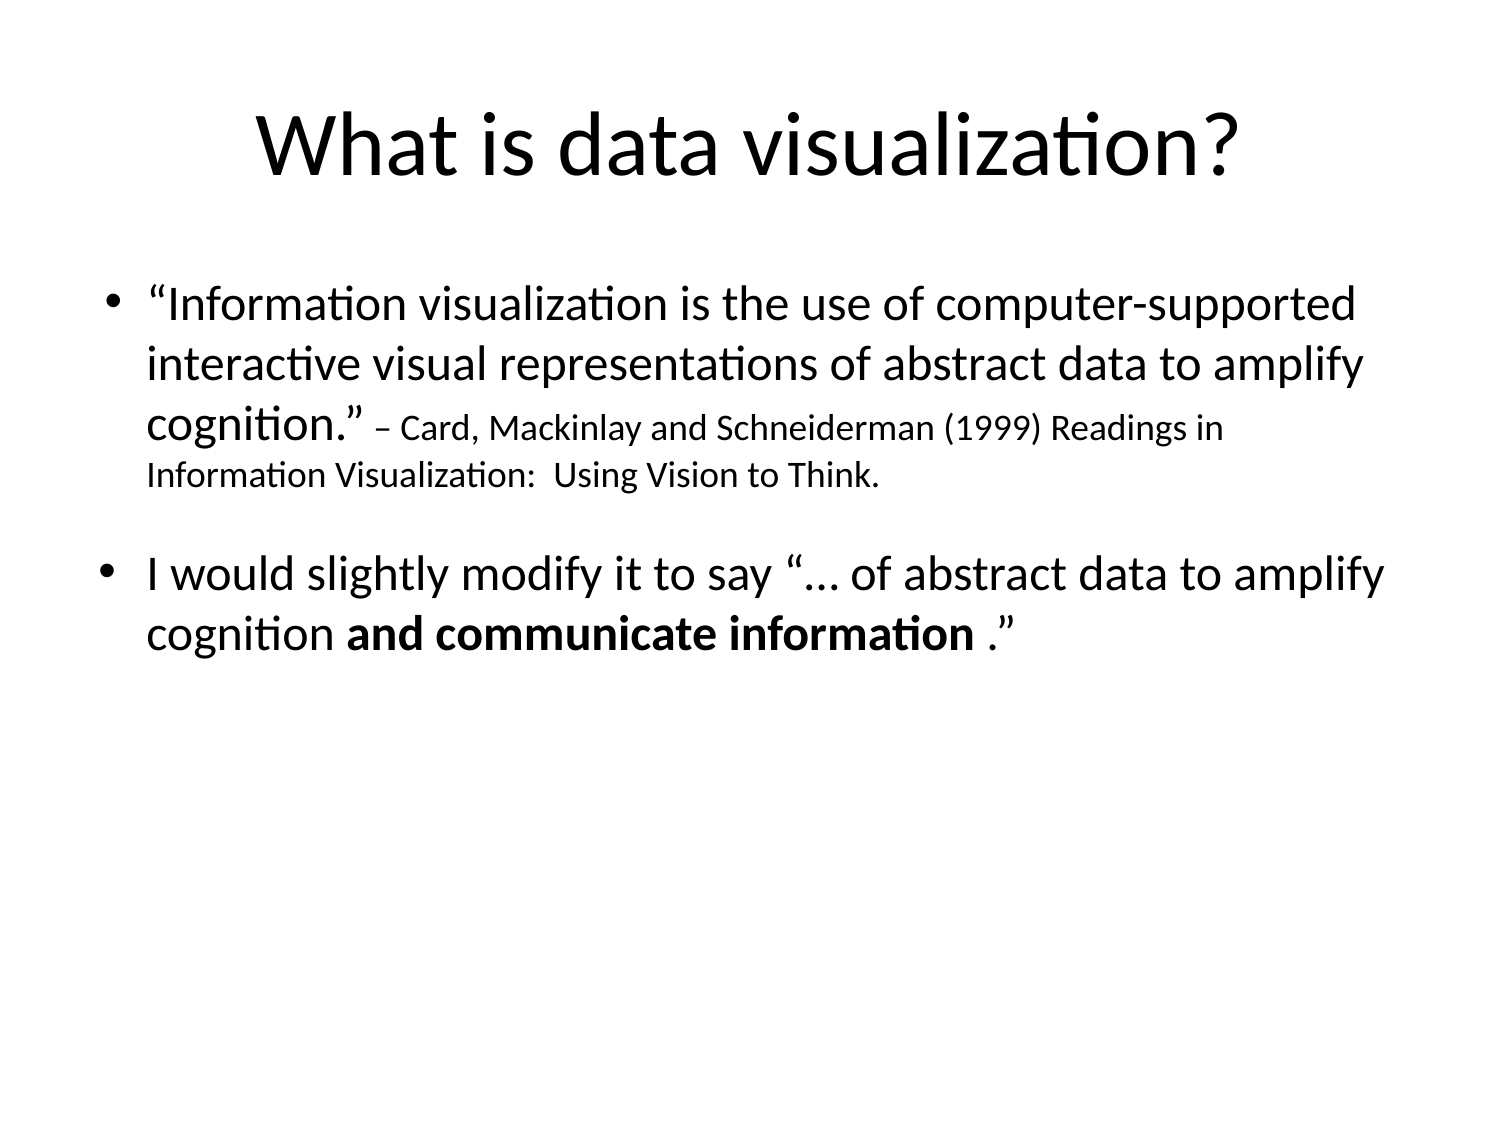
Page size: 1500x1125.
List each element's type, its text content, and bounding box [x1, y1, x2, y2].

list “Information visualization is the use of computer-supported interactive visual representations of abstract data to amplify cognition.” – Card, Mackinlay and Schneiderman (1999) Readings in Information Visualization: Using Vision to Think. I would slightly modify it to say “… of abstract data to amplify cognition and communicate information .” [75, 262, 1425, 1005]
title What is data visualization? [75, 45, 1425, 233]
